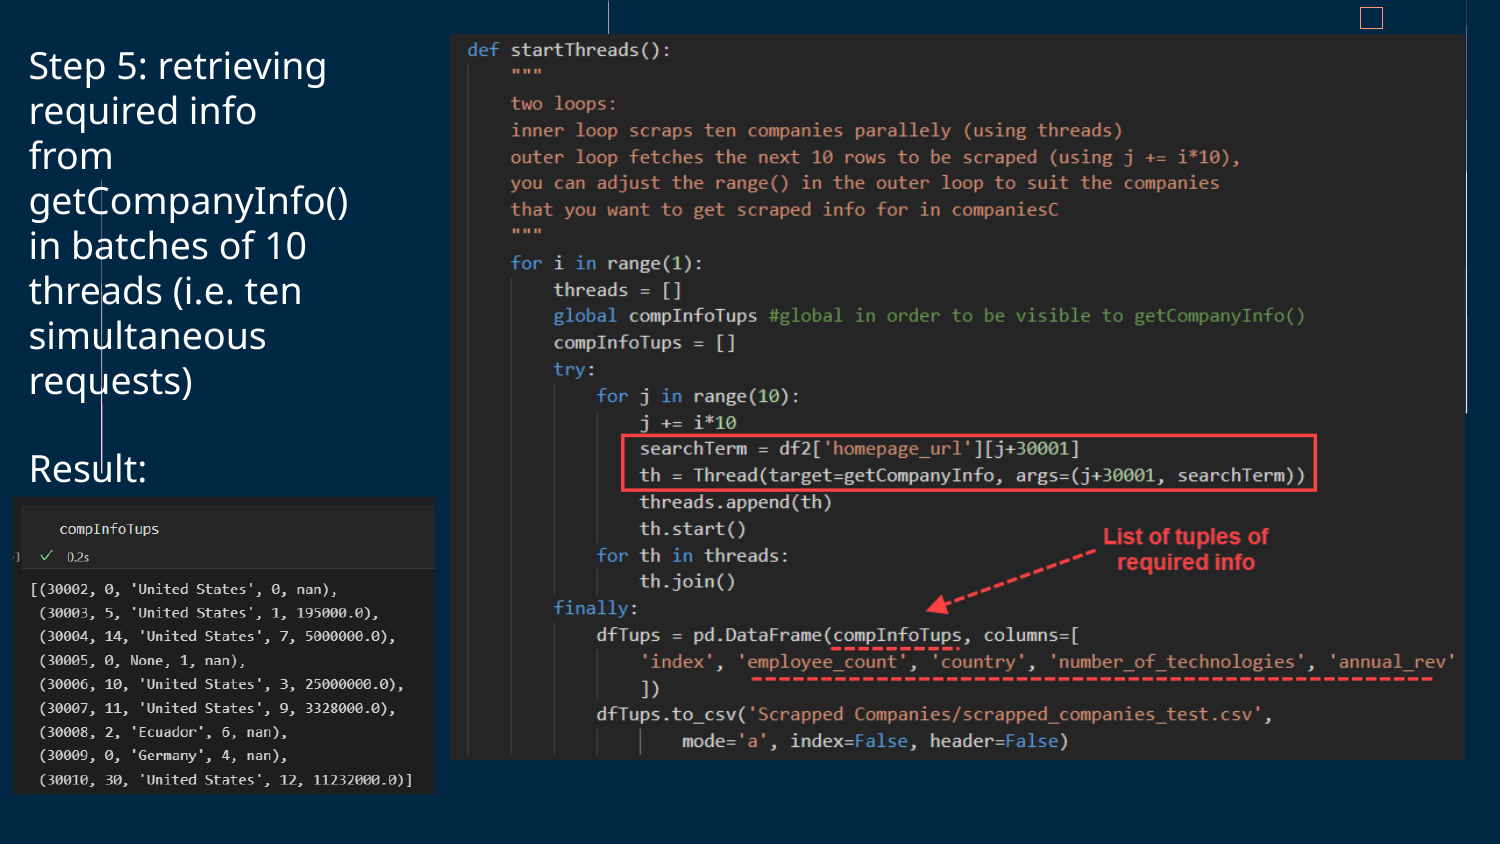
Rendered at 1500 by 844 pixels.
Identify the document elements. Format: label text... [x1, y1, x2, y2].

picture [449, 34, 1465, 760]
text_box Result: [13, 437, 368, 497]
picture [13, 497, 435, 794]
text_box Step 5: retrieving required info from getCompanyInfo() in batches of 10 threads (i.e. ten simultaneous requests) [13, 34, 368, 410]
